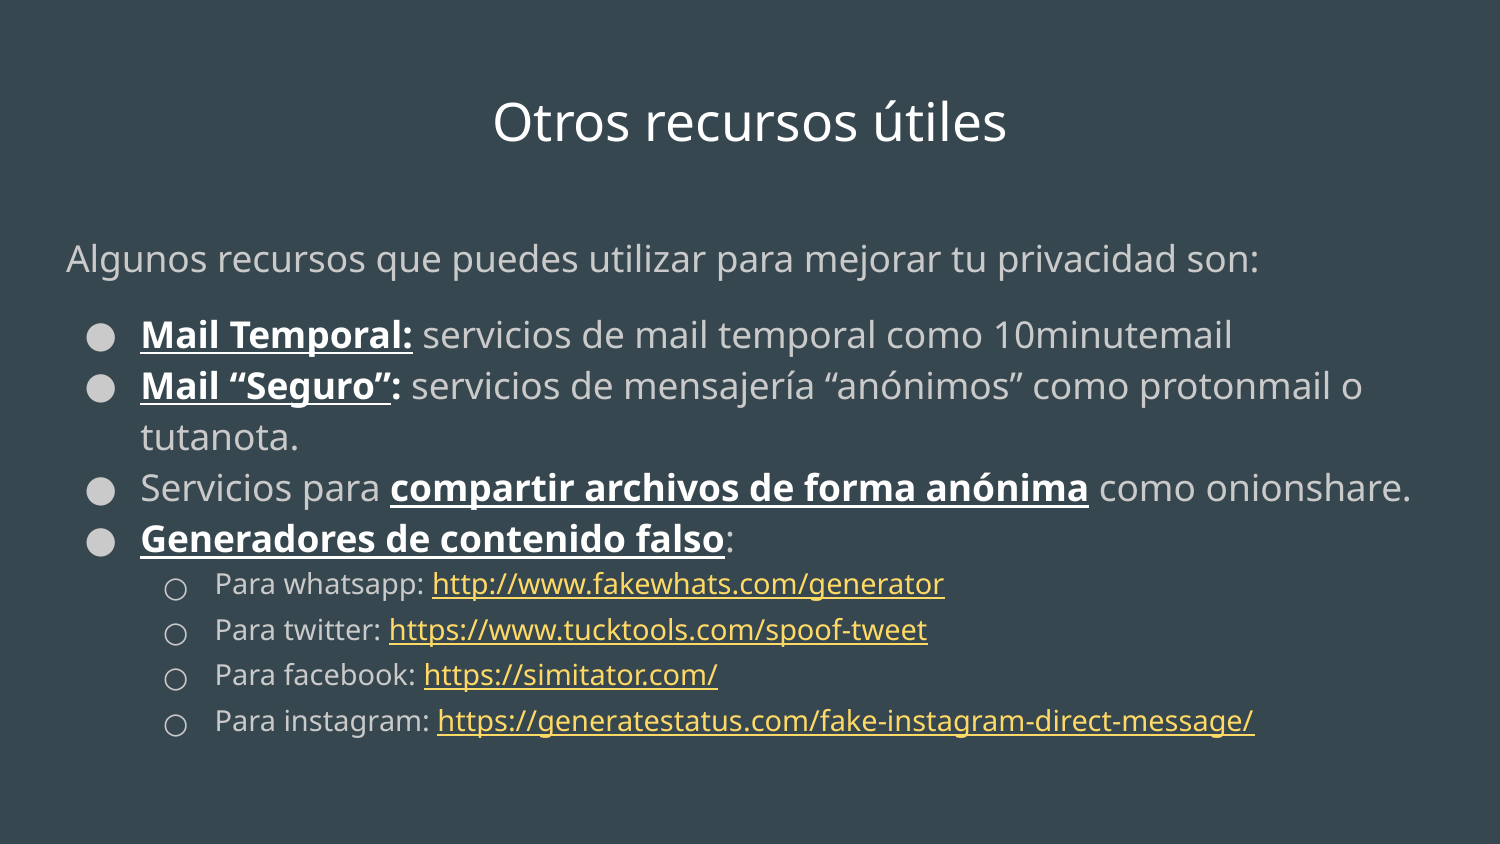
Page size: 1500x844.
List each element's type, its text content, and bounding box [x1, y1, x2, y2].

title Otros recursos útiles [51, 72, 1449, 167]
list Algunos recursos que puedes utilizar para mejorar tu privacidad son: Mail Temporal: servicios de mail temporal como 10minutemail Mail “Seguro”: servicios de mensajería “anónimos” como protonmail o tutanota. Servicios para compartir archivos de forma anónima como onionshare. Generadores de contenido falso: Para whatsapp: http://www.fakewhats.com/generator Para twitter: https://www.tucktools.com/spoof-tweet Para facebook: https://simitator.com/ Para instagram: https://generatestatus.com/fake-instagram-direct-message/ [51, 214, 1449, 775]
